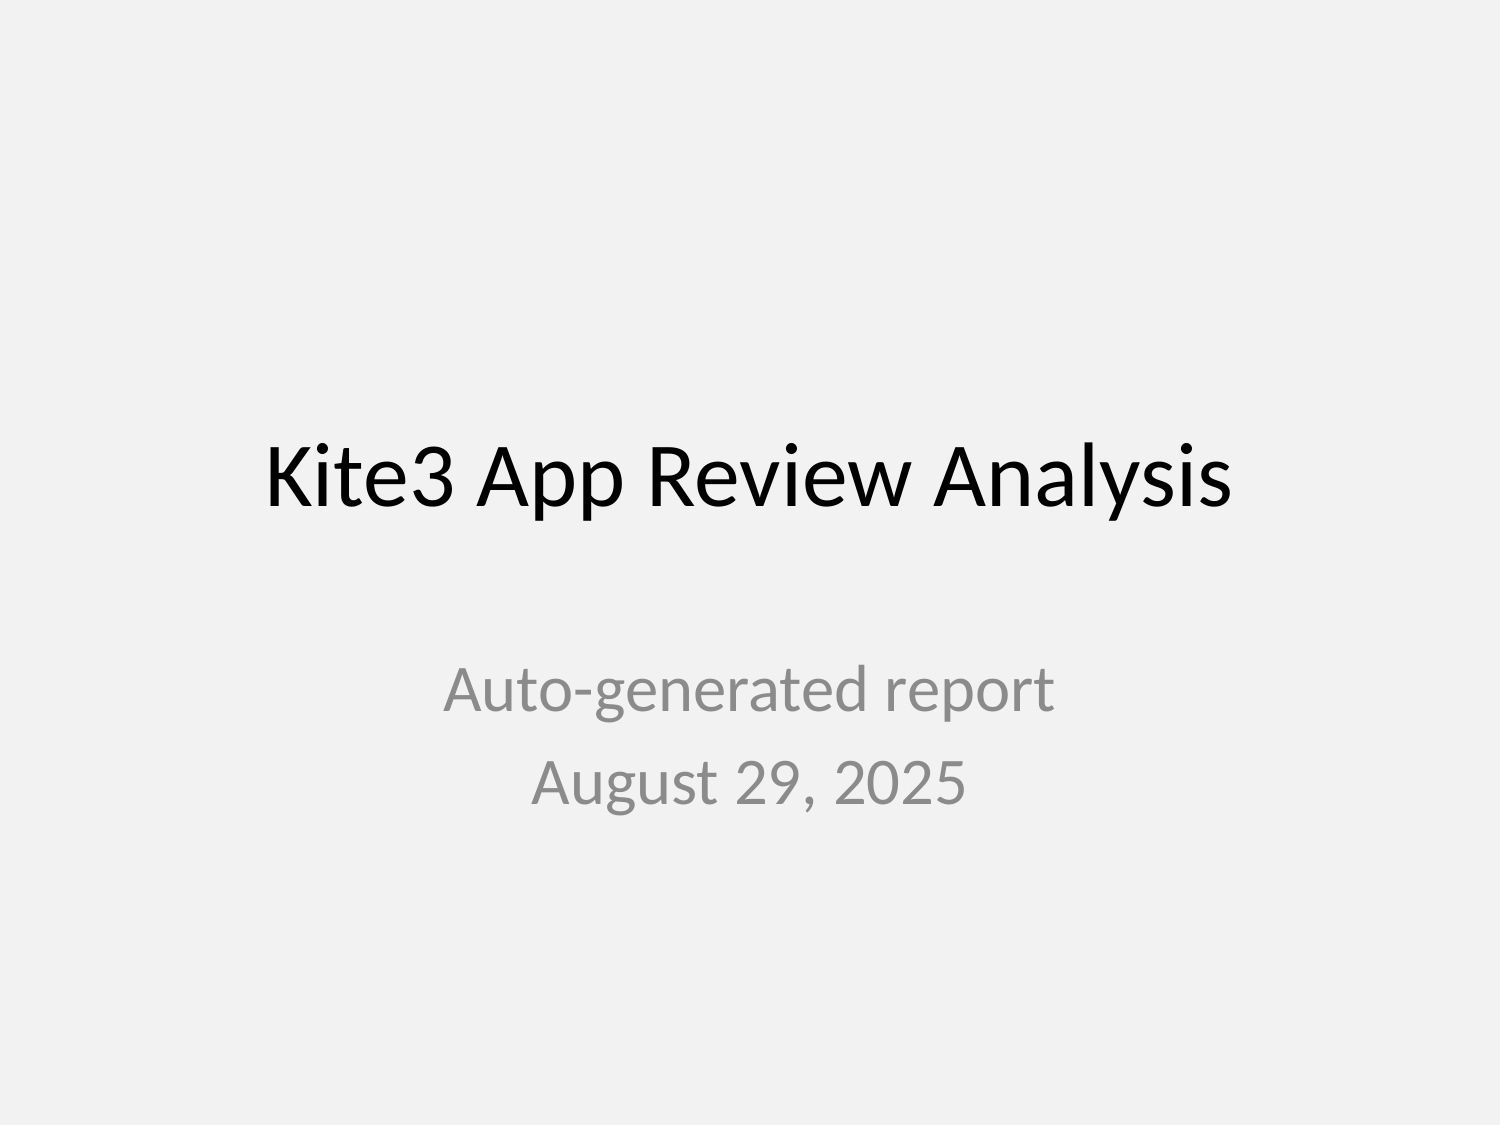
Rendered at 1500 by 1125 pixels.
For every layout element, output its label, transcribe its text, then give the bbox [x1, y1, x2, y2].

title Kite3 App Review Analysis [112, 349, 1388, 591]
subtitle Auto-generated report August 29, 2025 [225, 637, 1275, 925]
